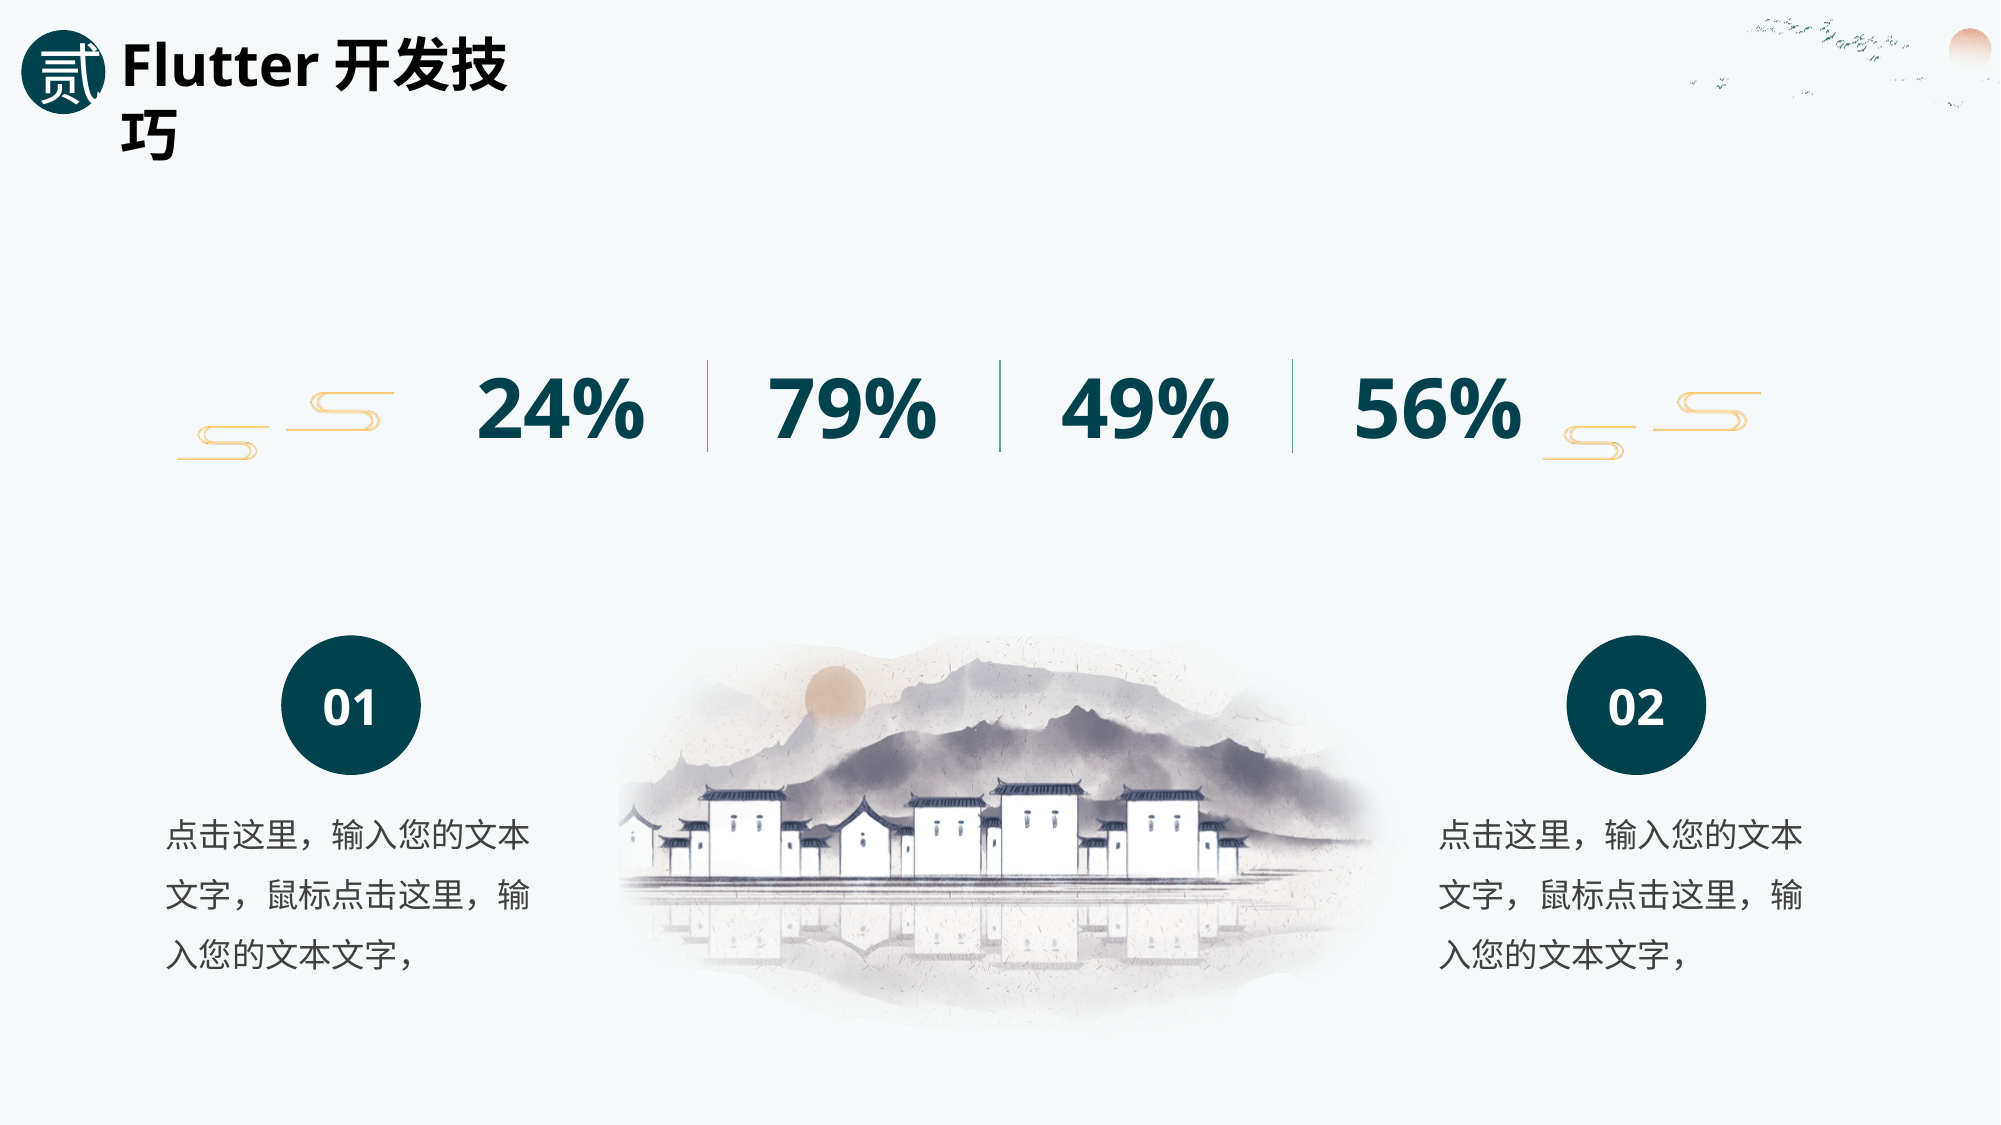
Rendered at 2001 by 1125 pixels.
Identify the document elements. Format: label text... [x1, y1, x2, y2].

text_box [177, 392, 394, 460]
text_box 24% [448, 348, 674, 463]
text_box 点击这里，输入您的文本文字，鼠标点击这里，输入您的文本文字， [1438, 794, 1835, 975]
text_box 点击这里，输入您的文本文字，鼠标点击这里，输入您的文本文字， [165, 794, 561, 975]
picture [1645, 0, 2000, 145]
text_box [1543, 392, 1761, 460]
text_box 01 [280, 634, 422, 777]
text_box 56% [1325, 348, 1551, 463]
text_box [21, 20, 558, 121]
text_box 02 [1565, 634, 1708, 777]
text_box 49% [1033, 348, 1259, 463]
text_box 79% [741, 348, 967, 463]
picture [561, 588, 1425, 1065]
